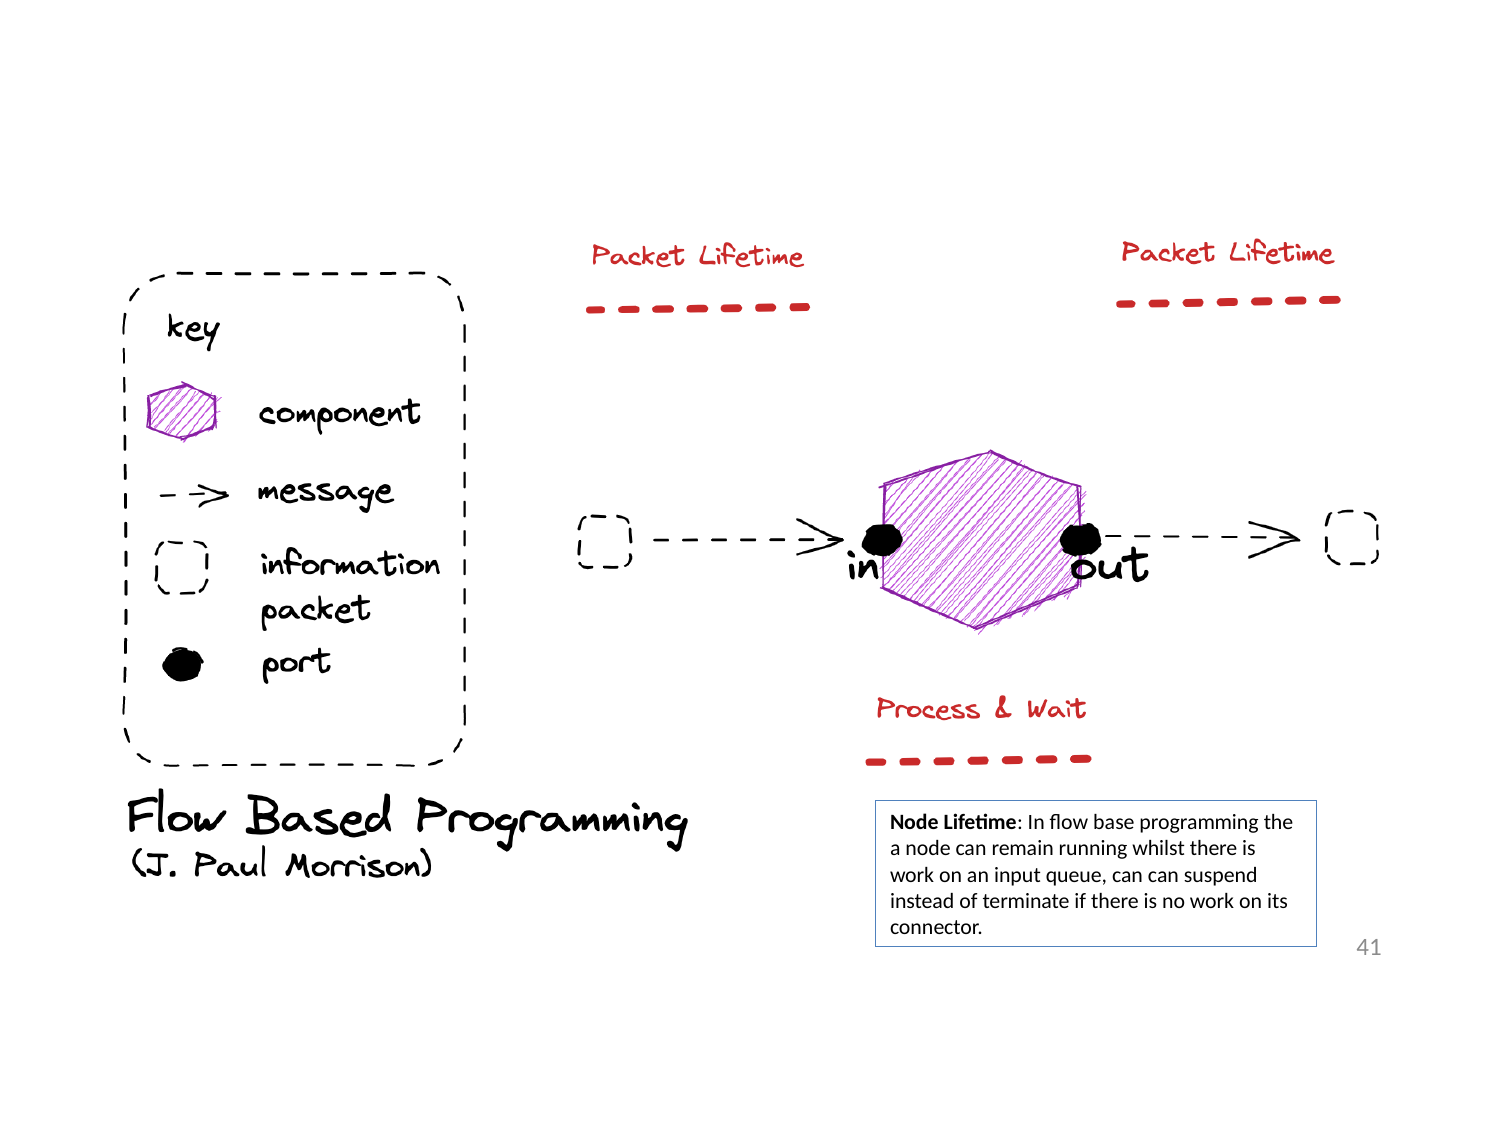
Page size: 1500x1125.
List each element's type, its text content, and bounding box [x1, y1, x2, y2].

picture [106, 219, 1394, 906]
text_box Node Lifetime: In flow base programming the a node can remain running whilst there is work on an input queue, can can suspend instead of terminate if there is no work on its connector. [875, 914, 1317, 947]
slide_number 41 [1059, 922, 1397, 968]
